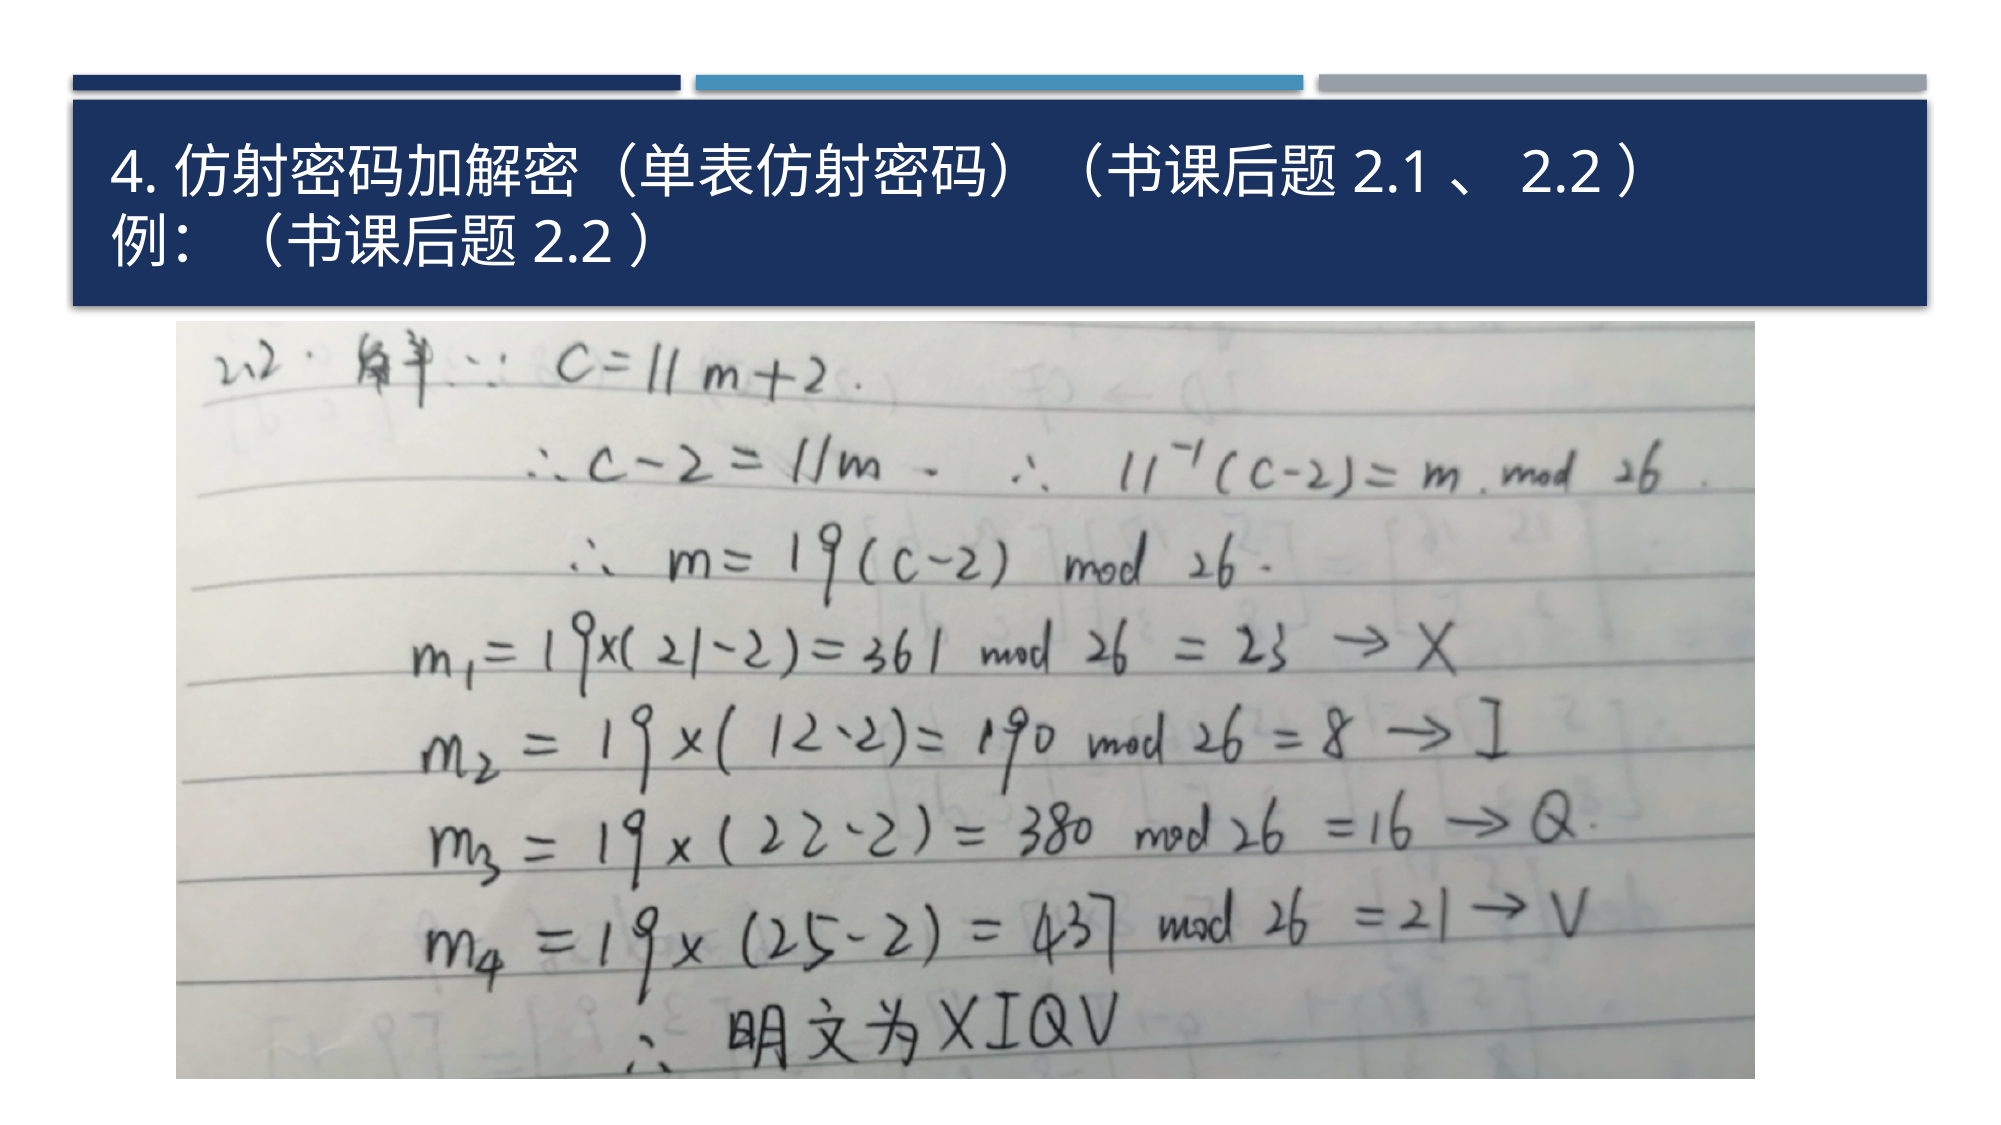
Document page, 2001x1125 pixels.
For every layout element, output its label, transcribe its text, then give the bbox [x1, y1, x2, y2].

title 4.仿射密码加解密（单表仿射密码）（书课后题2.1、2.2） 例：（书课后题2.2） [95, 119, 1905, 282]
picture [175, 321, 1755, 1079]
